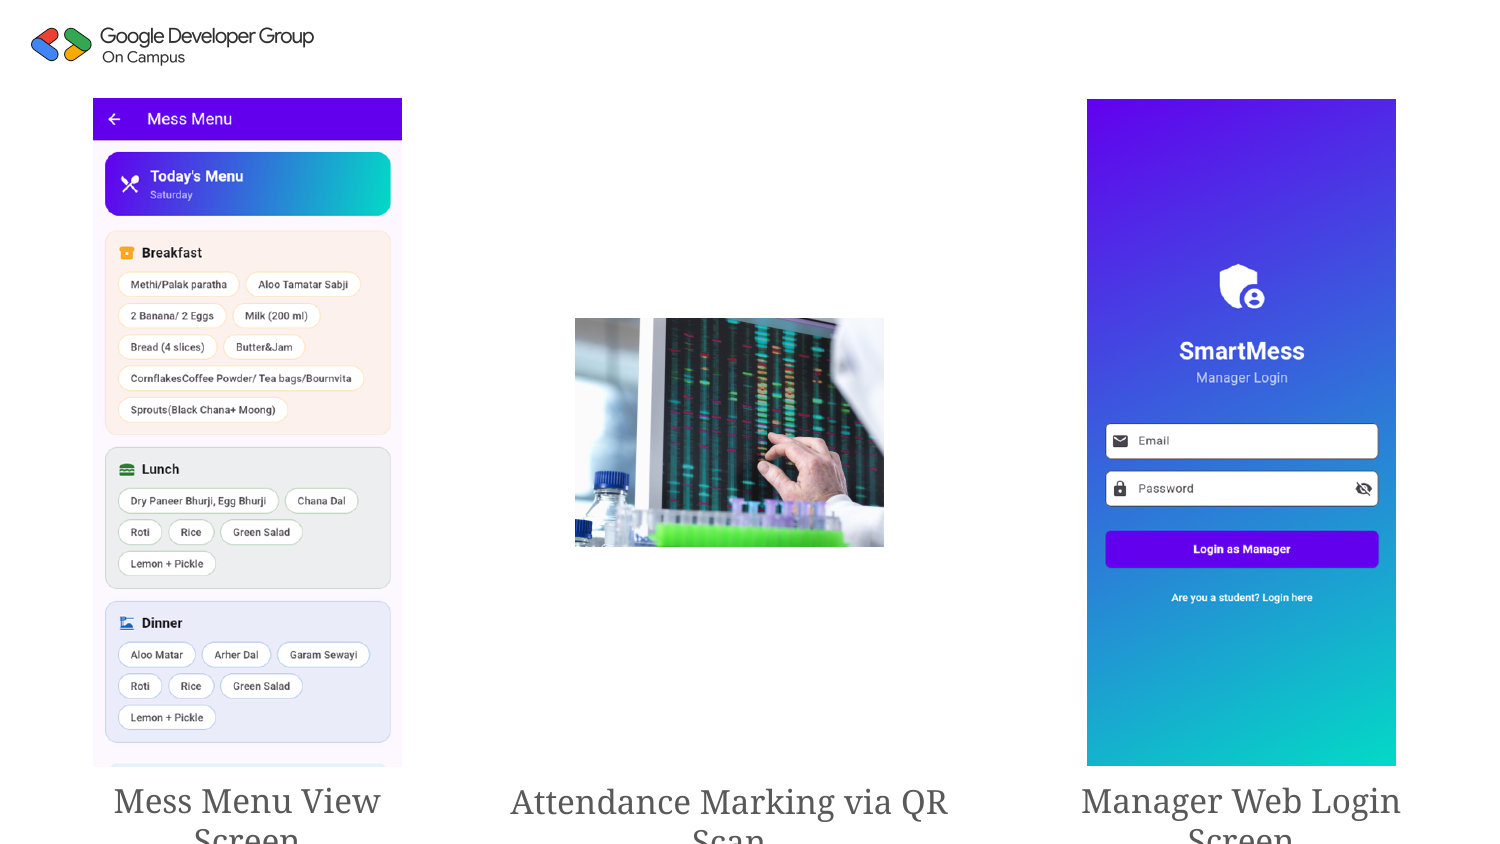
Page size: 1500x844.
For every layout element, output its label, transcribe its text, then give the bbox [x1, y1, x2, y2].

picture [14, 13, 315, 69]
text_box Mess Menu View Screen [57, 773, 438, 844]
picture [574, 318, 885, 547]
picture [1087, 99, 1396, 766]
text_box Manager Web Login Screen [1035, 773, 1448, 844]
text_box Attendance Marking via QR Scan [491, 773, 968, 844]
picture [92, 98, 403, 767]
